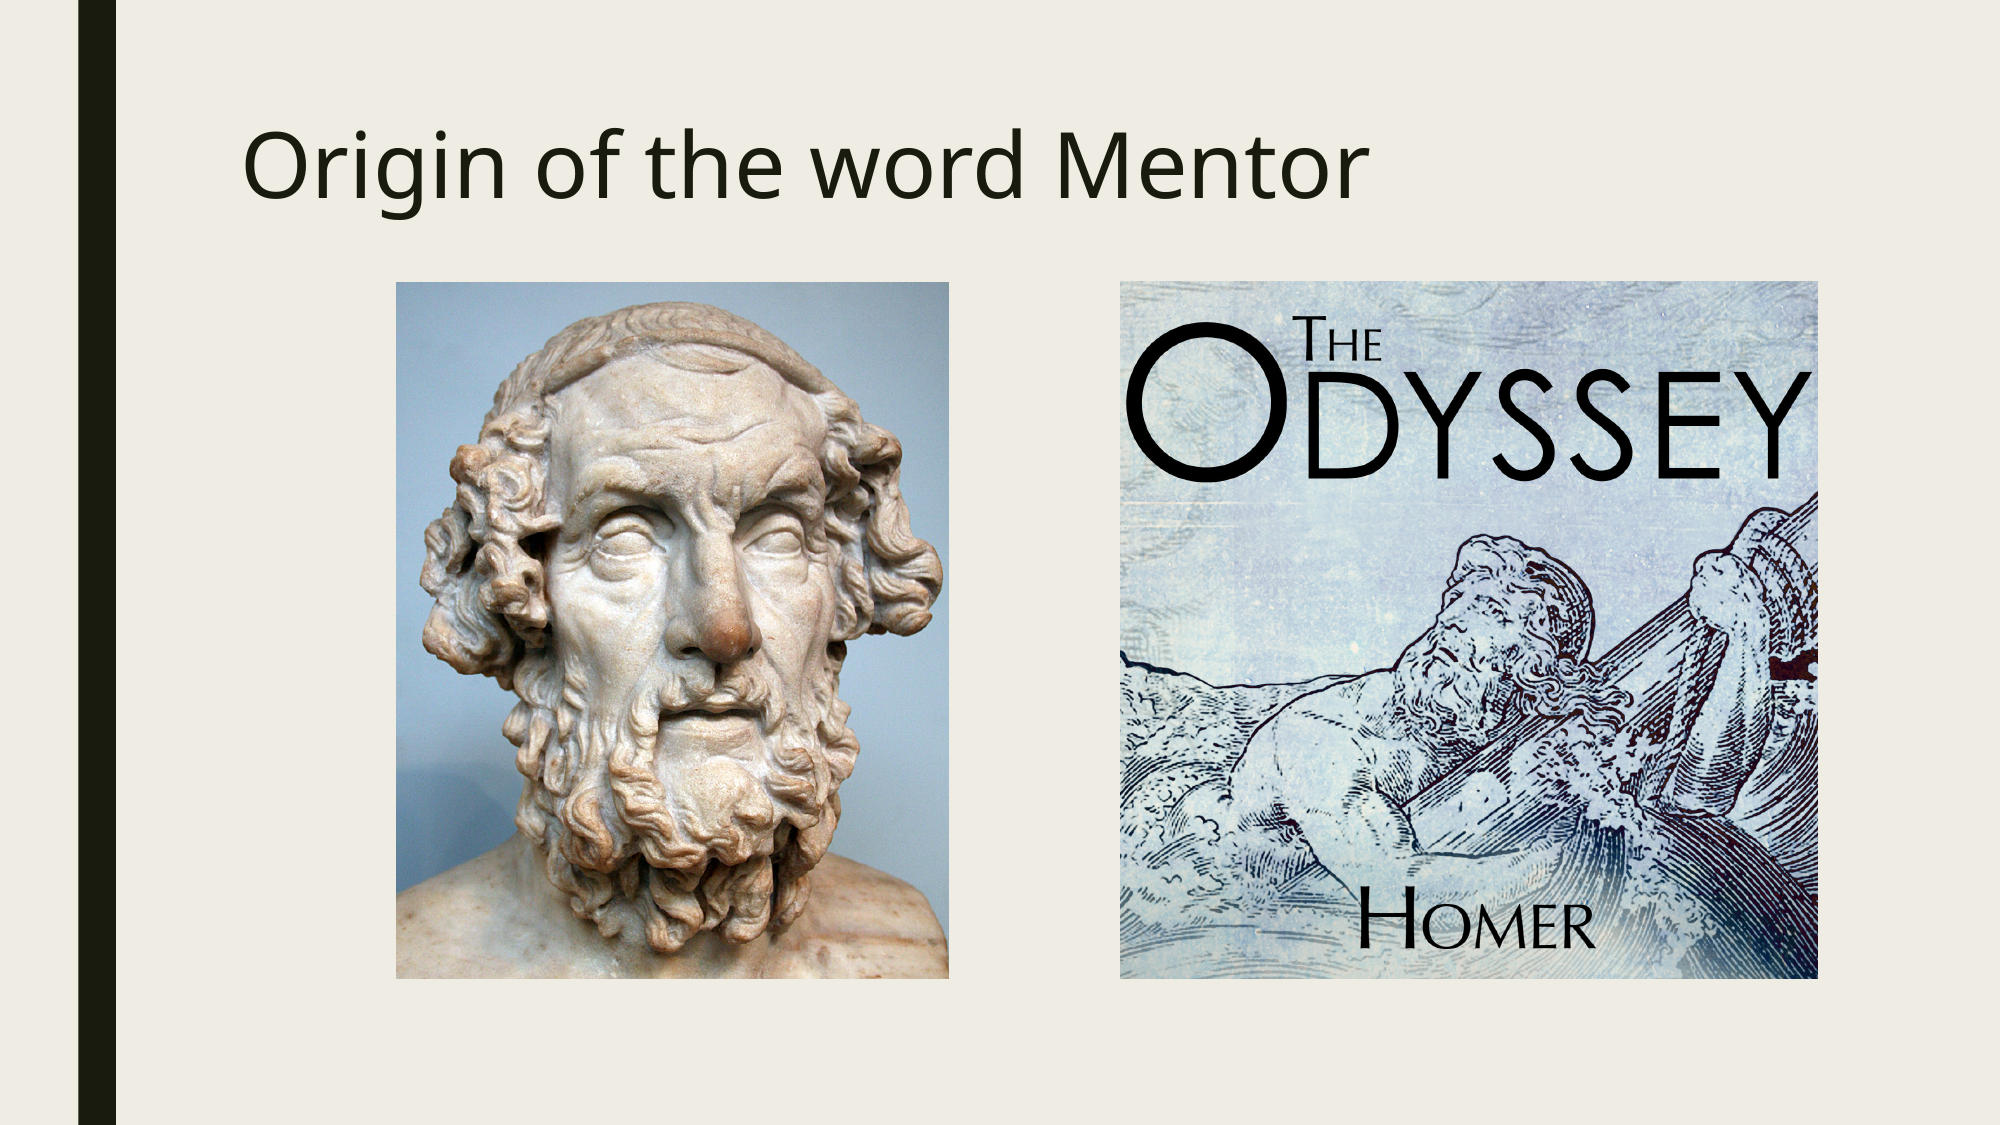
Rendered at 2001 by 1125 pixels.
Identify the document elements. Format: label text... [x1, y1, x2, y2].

picture [1120, 281, 1818, 979]
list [396, 282, 949, 979]
title Origin of the word Mentor [225, 112, 1800, 357]
